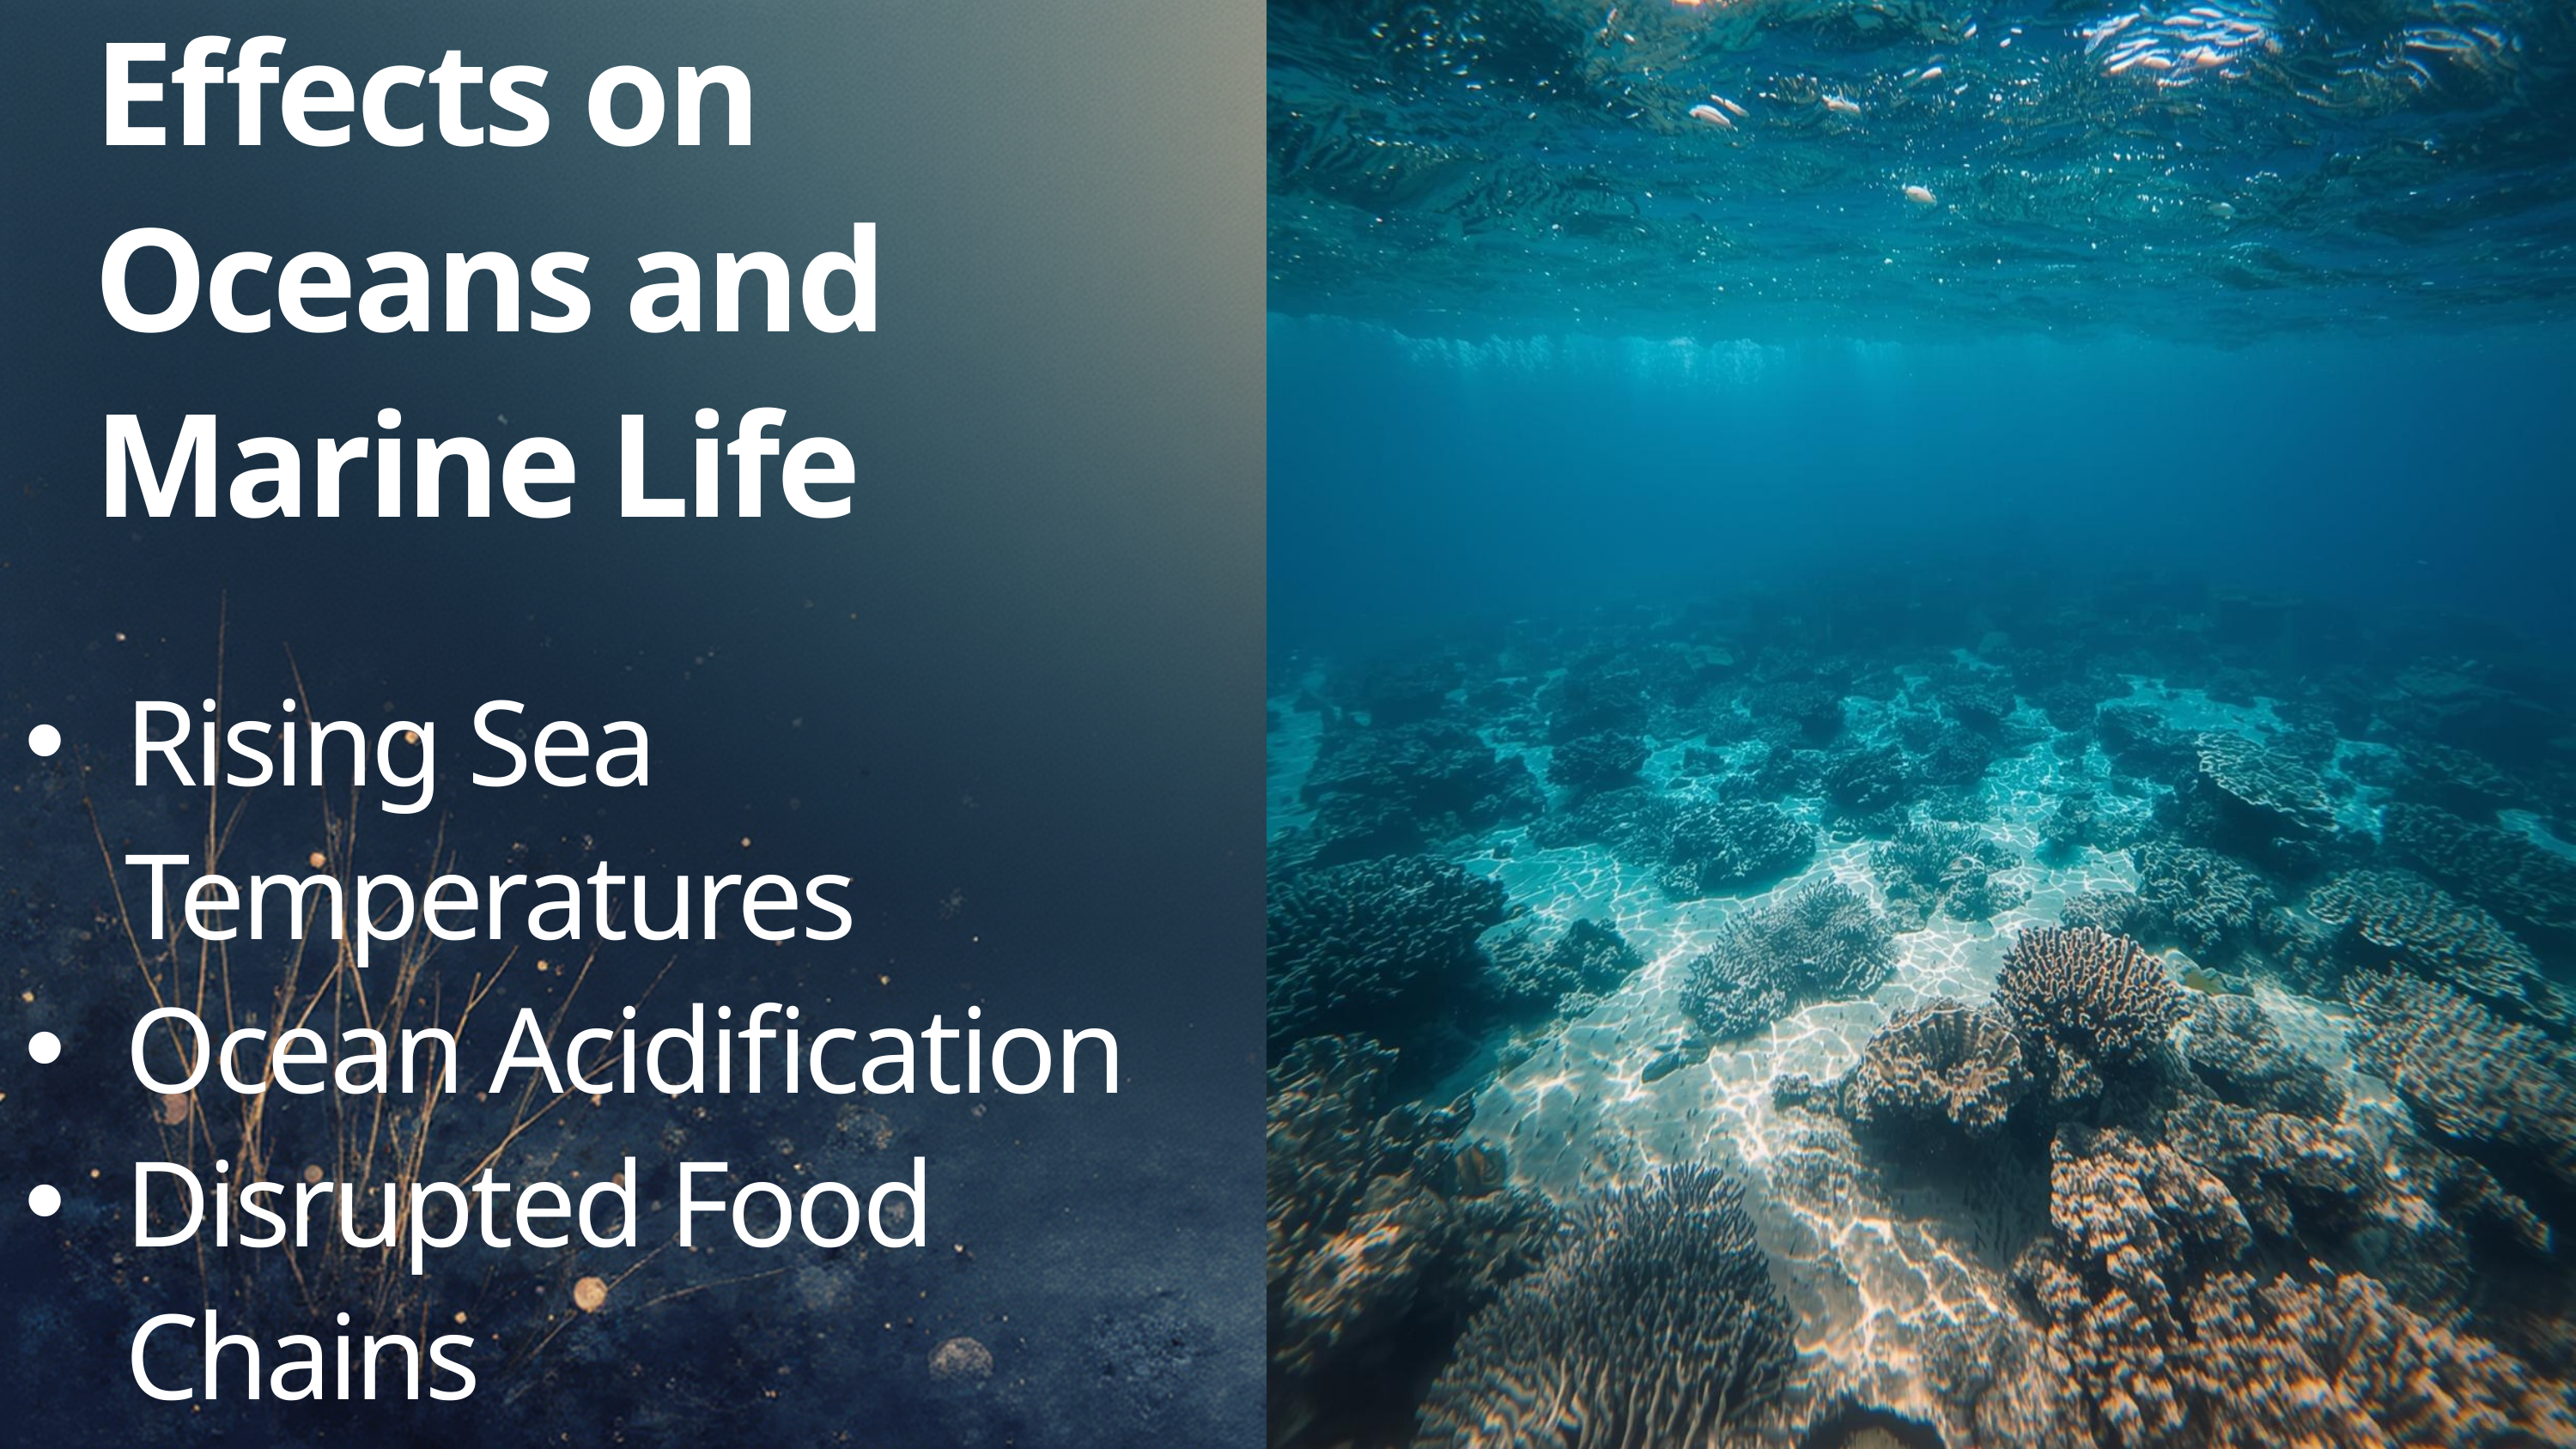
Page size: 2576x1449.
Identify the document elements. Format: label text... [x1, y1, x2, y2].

text_box [0, 0, 1264, 1449]
text_box Rising Sea Temperatures Ocean Acidification Disrupted Food Chains [0, 656, 1230, 1424]
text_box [1266, 0, 2576, 1449]
text_box Effects on Oceans and Marine Life [94, 0, 1064, 546]
